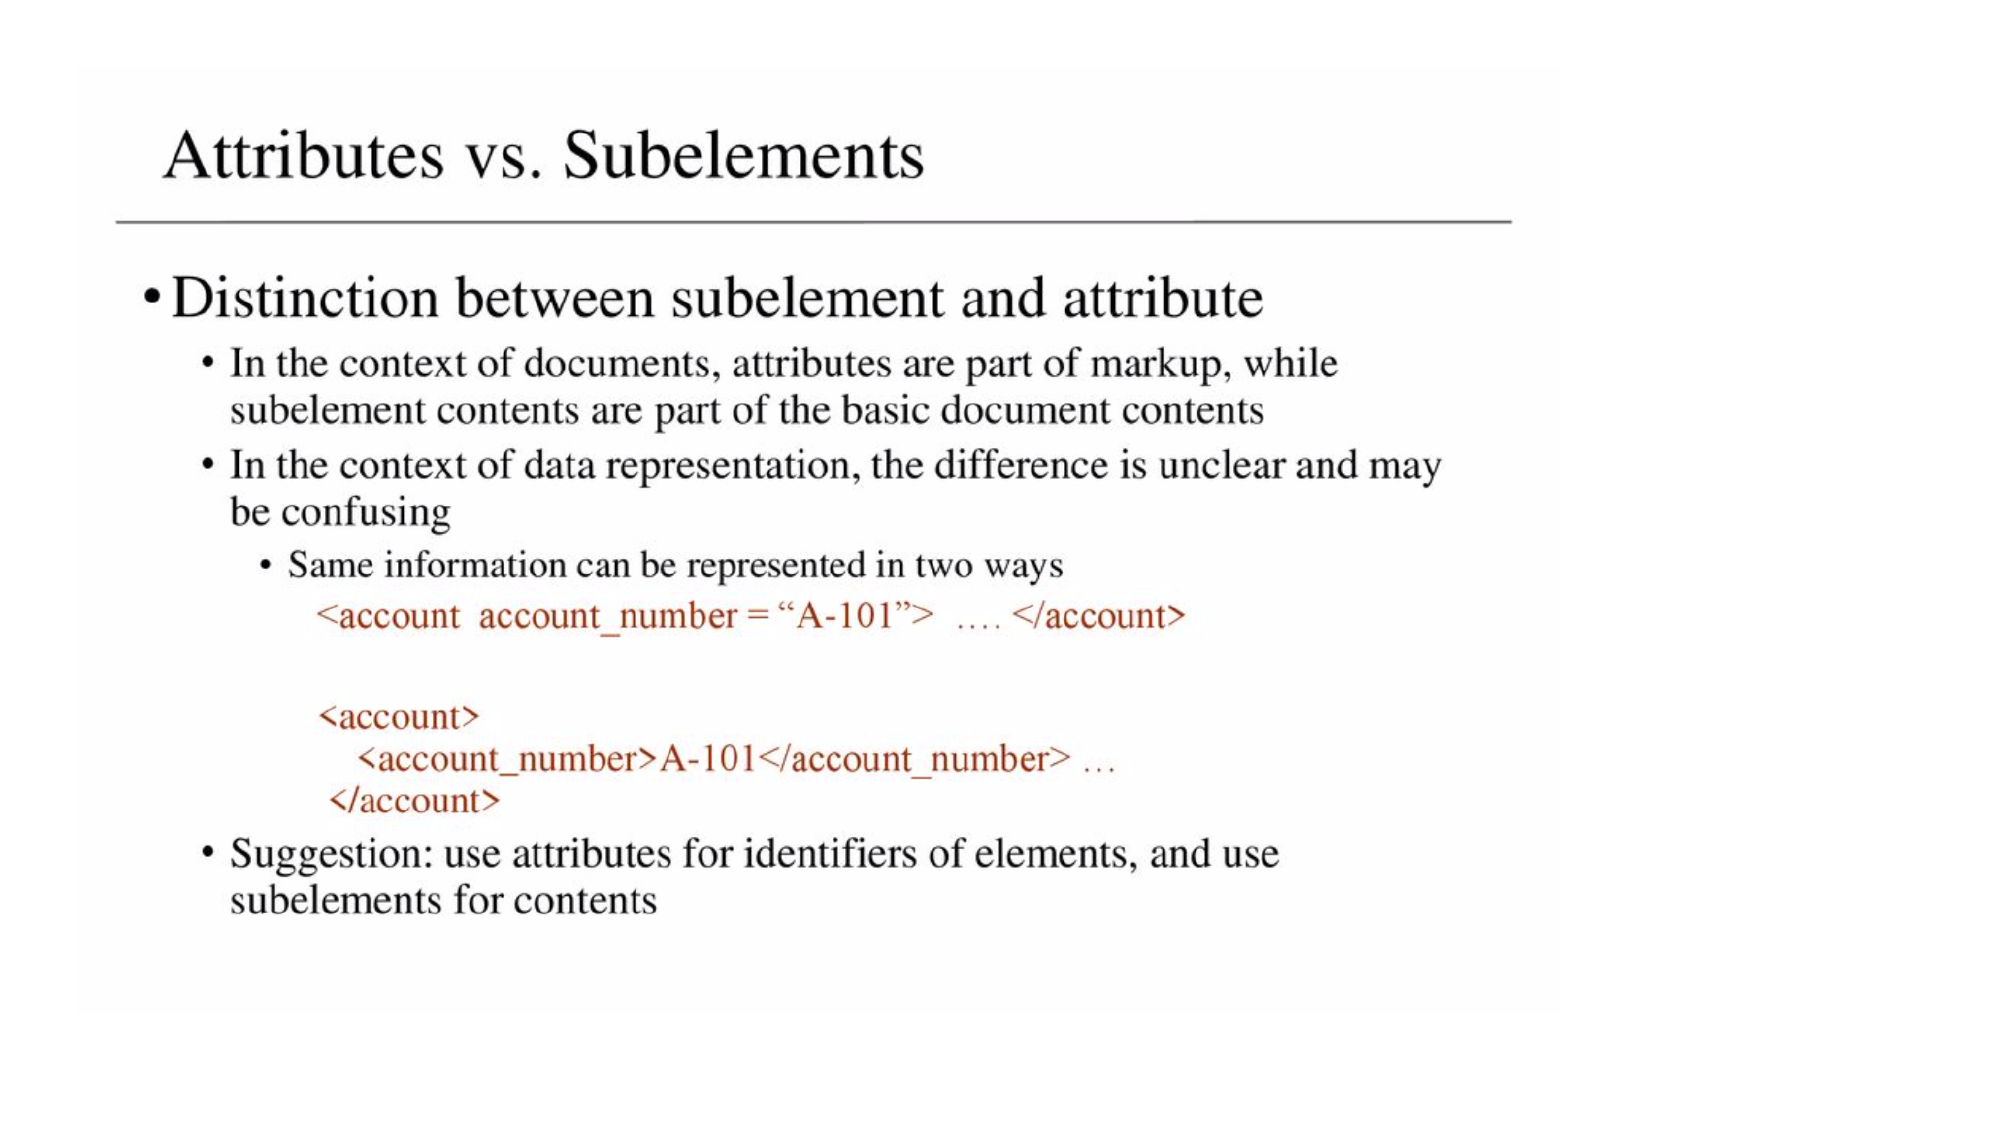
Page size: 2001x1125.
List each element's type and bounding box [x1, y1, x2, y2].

list [74, 66, 1560, 1014]
